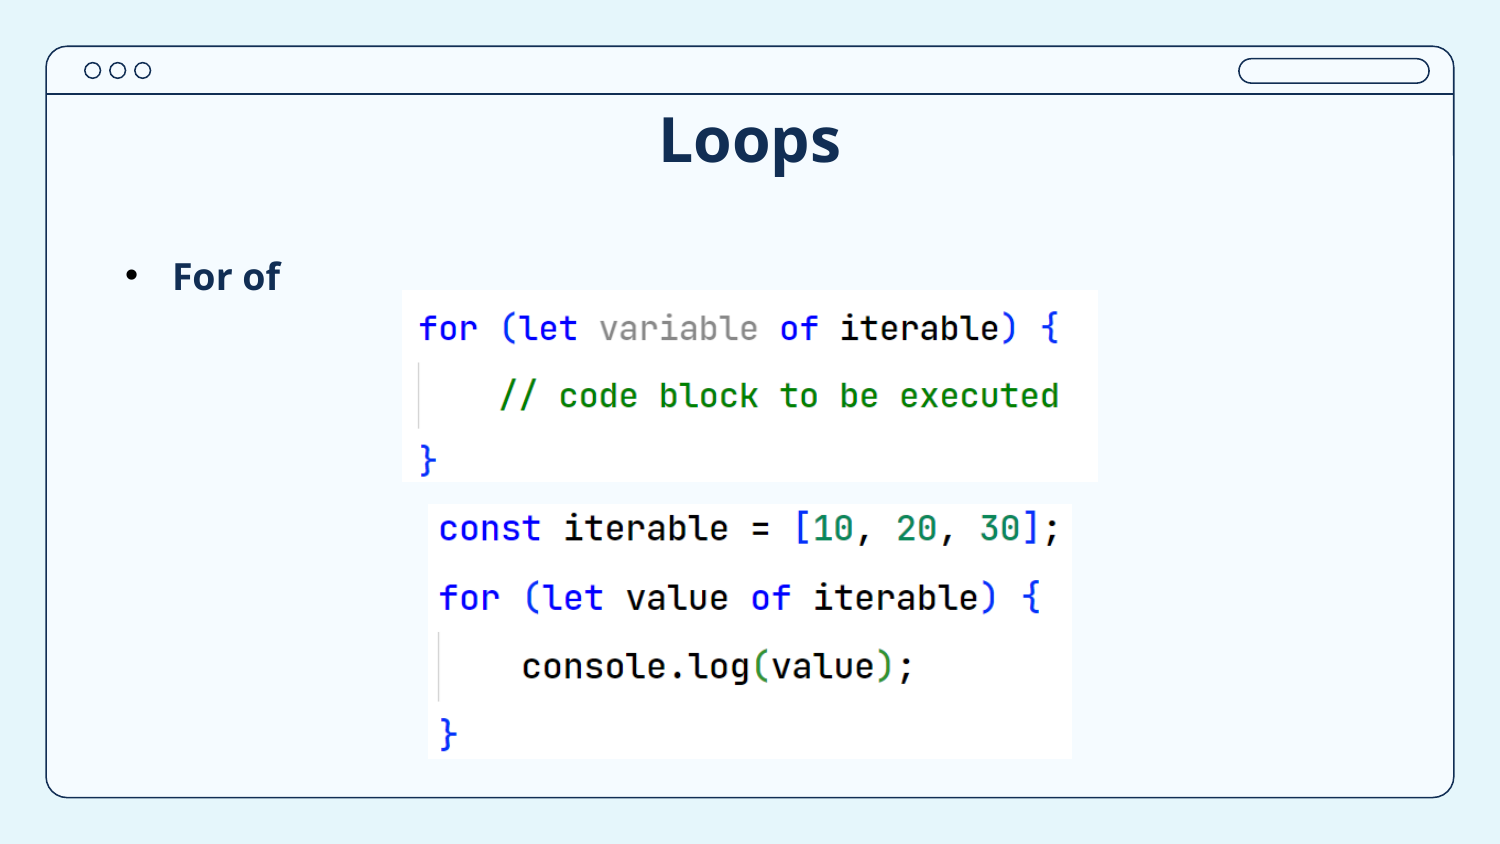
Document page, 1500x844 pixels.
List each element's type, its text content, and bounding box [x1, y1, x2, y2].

text_box For of [110, 245, 306, 305]
picture [427, 503, 1072, 759]
title Loops [118, 85, 1382, 180]
picture [402, 290, 1098, 482]
